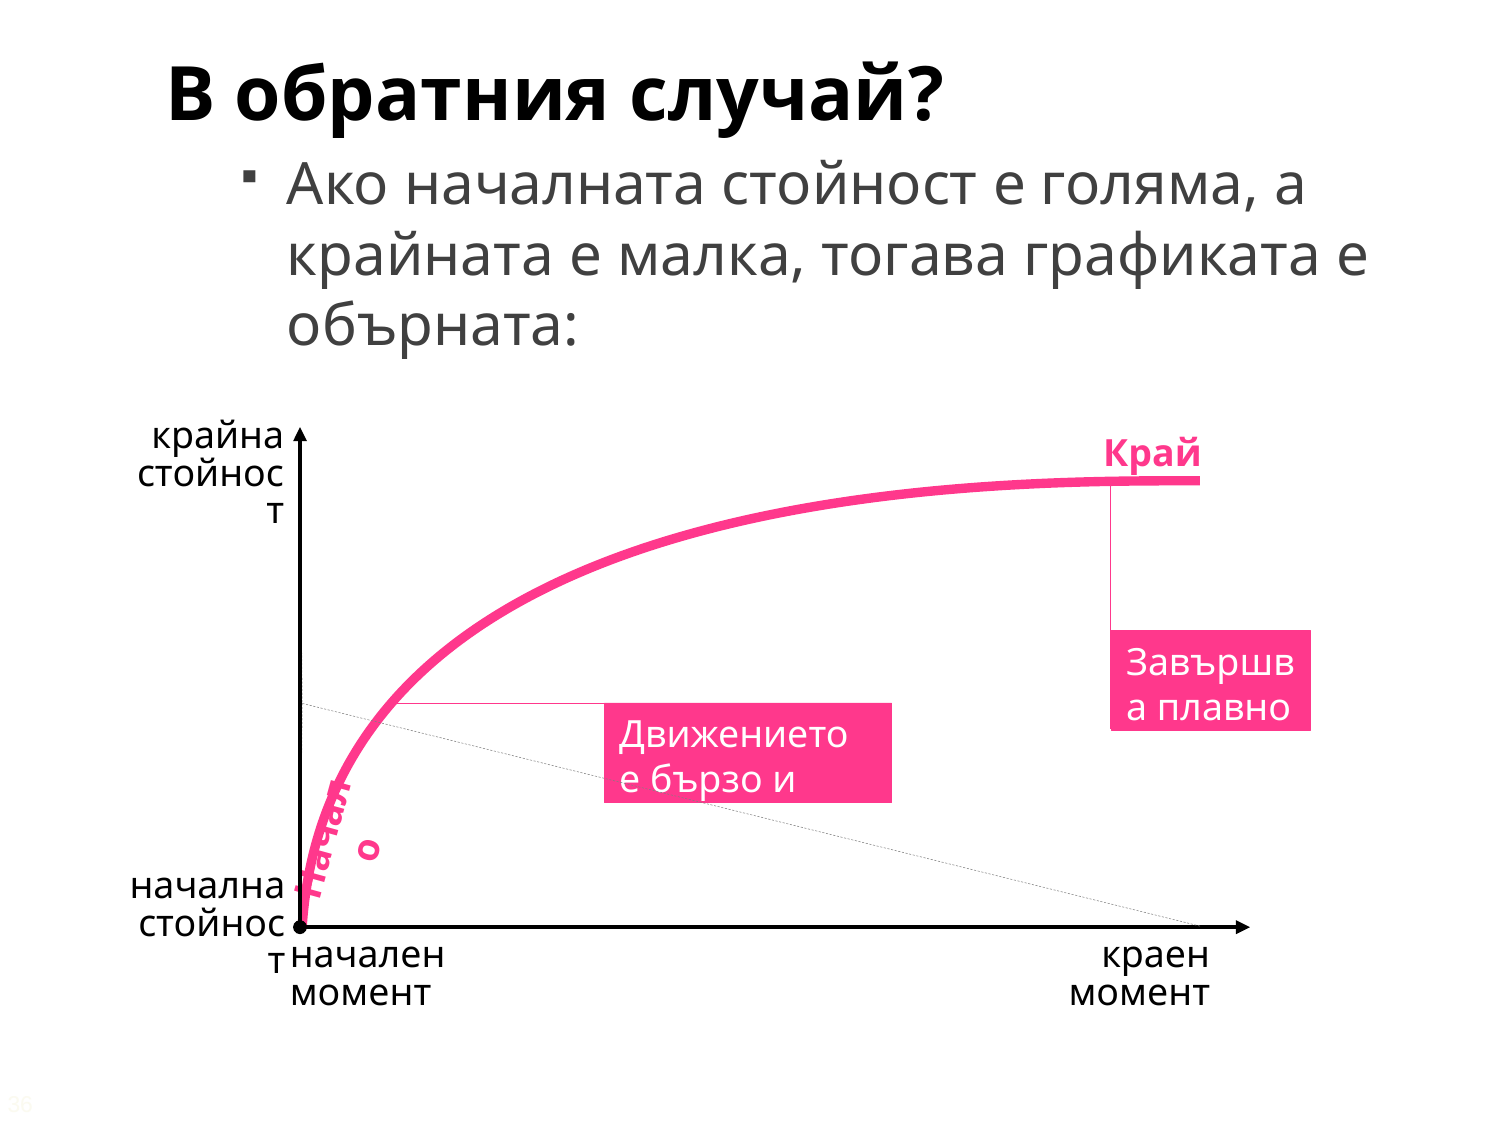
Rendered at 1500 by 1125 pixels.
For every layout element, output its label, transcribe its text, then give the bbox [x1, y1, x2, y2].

text_box краен момент [1035, 935, 1227, 1014]
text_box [1109, 481, 1311, 731]
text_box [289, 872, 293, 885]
text_box крайна стойност [109, 435, 295, 514]
list В обратния случай? Ако началната стойност е голяма, а крайната е малка, тогава графиката е обърната: [150, 37, 1488, 1113]
text_box Край [1073, 411, 1232, 479]
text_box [389, 702, 892, 804]
text_box начална стойност [110, 885, 302, 964]
text_box начален момент [273, 935, 465, 1014]
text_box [304, 488, 1195, 926]
